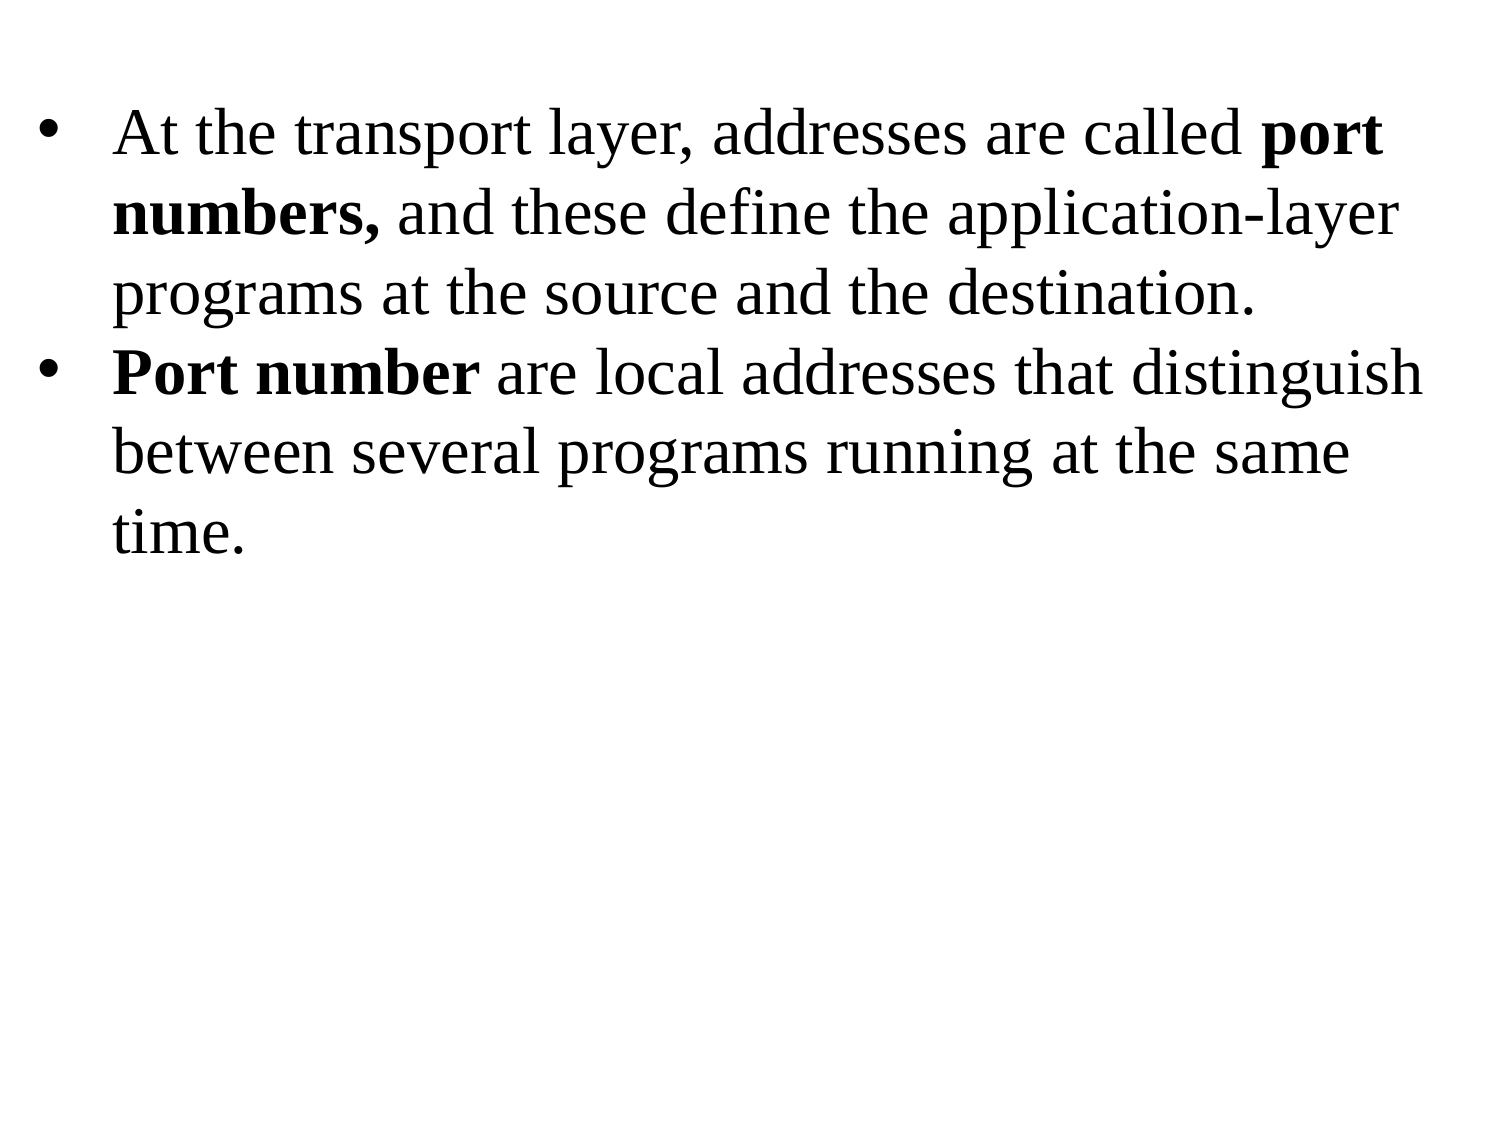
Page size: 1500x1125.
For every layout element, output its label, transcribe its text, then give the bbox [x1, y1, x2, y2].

text_box At the transport layer, addresses are called port numbers, and these define the application-layer programs at the source and the destination. Port number are local addresses that distinguish between several programs running at the same time. [37, 87, 1500, 872]
